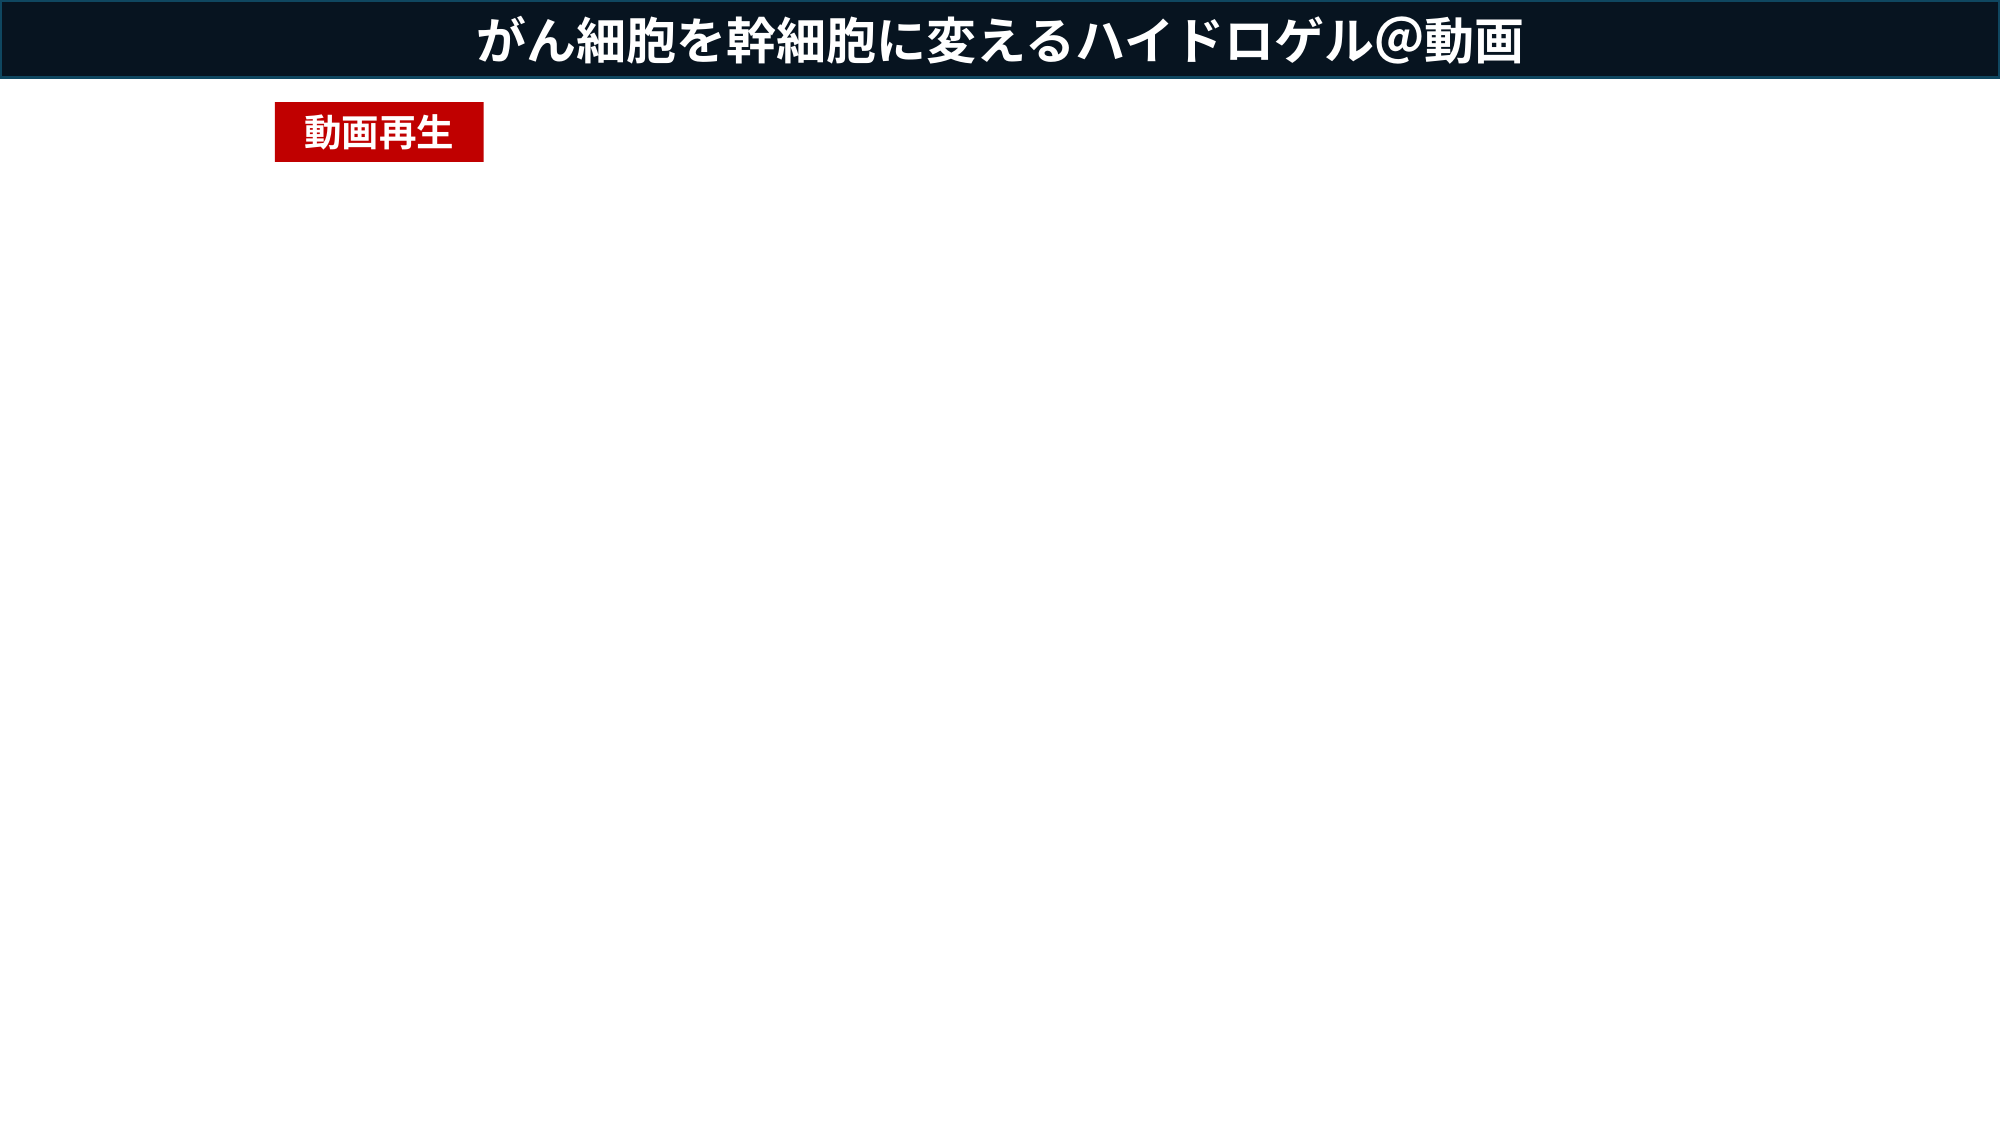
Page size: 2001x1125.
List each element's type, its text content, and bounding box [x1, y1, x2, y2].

text_box がん細胞を幹細胞に変えるハイドロゲル＠動画 [0, 0, 2000, 79]
text_box 動画再生 [274, 102, 484, 162]
